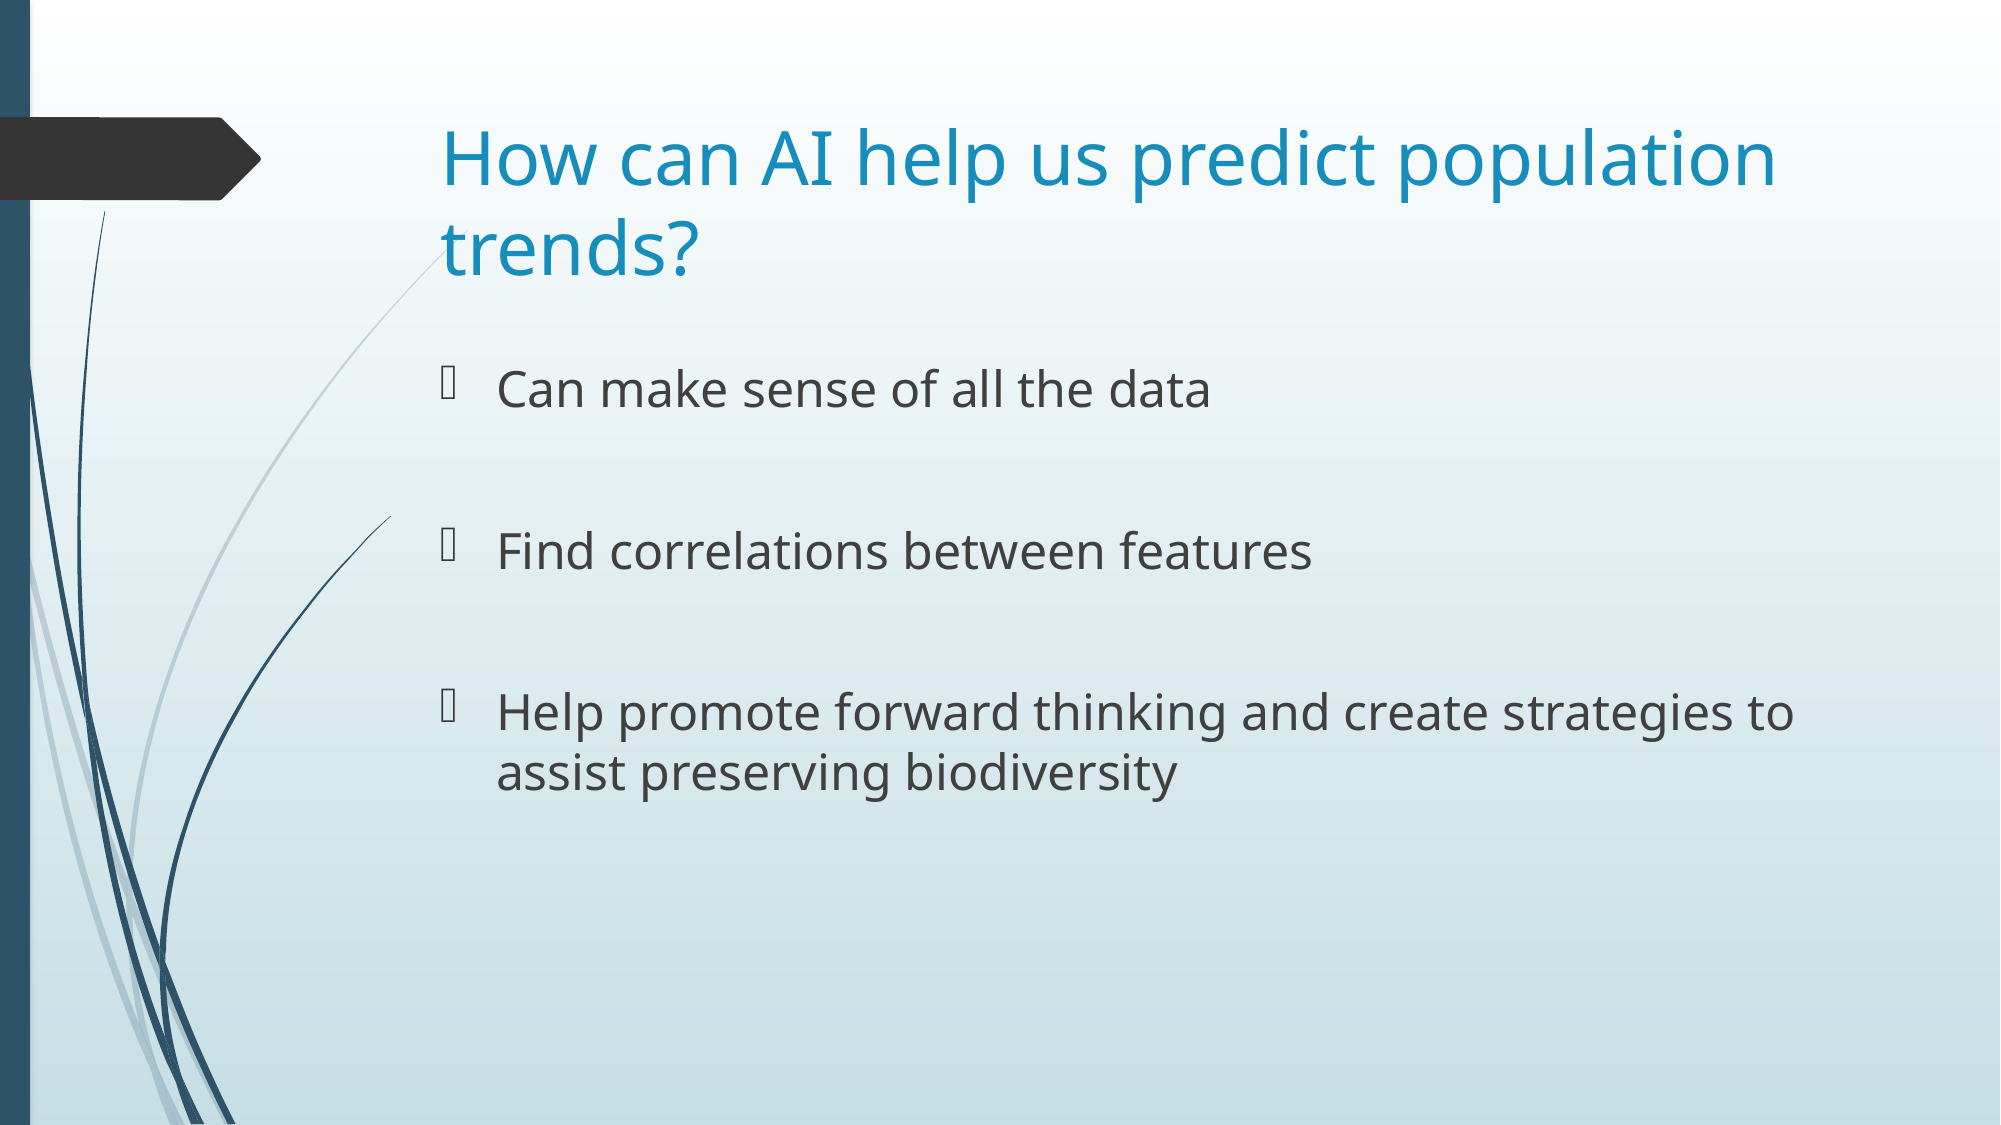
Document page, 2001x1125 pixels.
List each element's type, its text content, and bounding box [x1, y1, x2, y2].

list Can make sense of all the data Find correlations between features Help promote forward thinking and create strategies to assist preserving biodiversity [424, 350, 1888, 970]
title How can AI help us predict population trends? [425, 102, 1888, 313]
